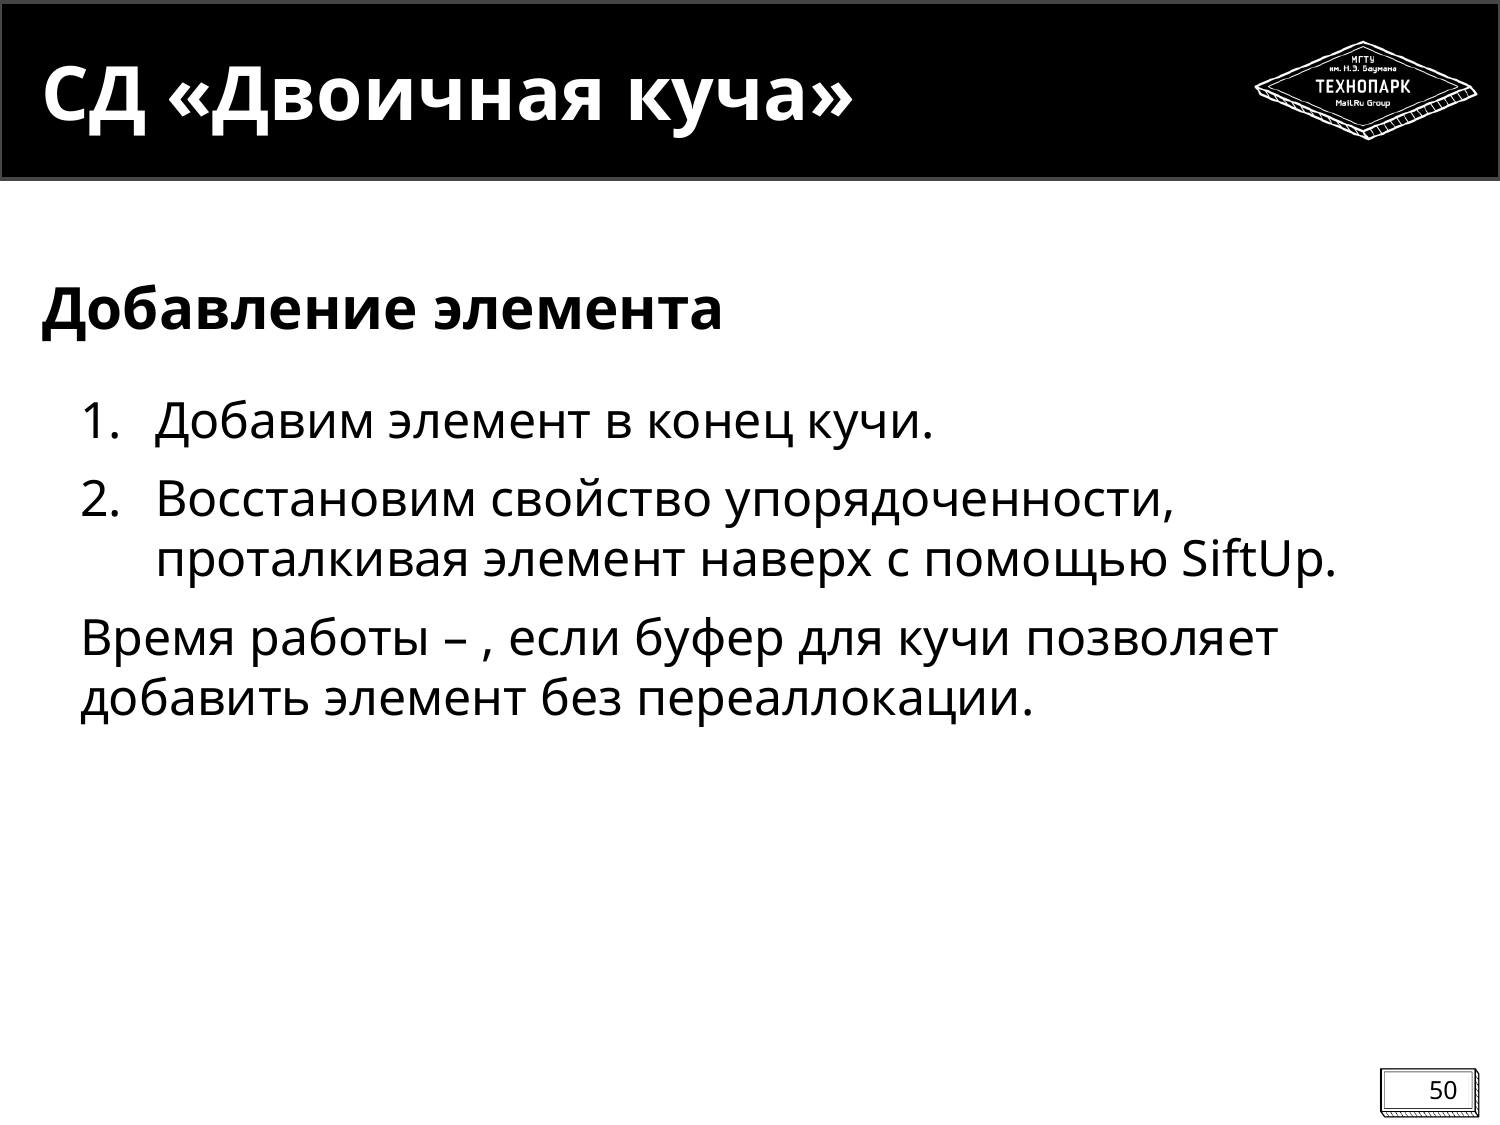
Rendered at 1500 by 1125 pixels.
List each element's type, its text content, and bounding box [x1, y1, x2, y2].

title СД «Двоичная куча» [26, 15, 1250, 166]
list Добавление элемента [27, 262, 1479, 357]
picture [1366, 1060, 1495, 1125]
picture [1250, 19, 1492, 162]
slide_number 50 [1130, 1069, 1473, 1114]
